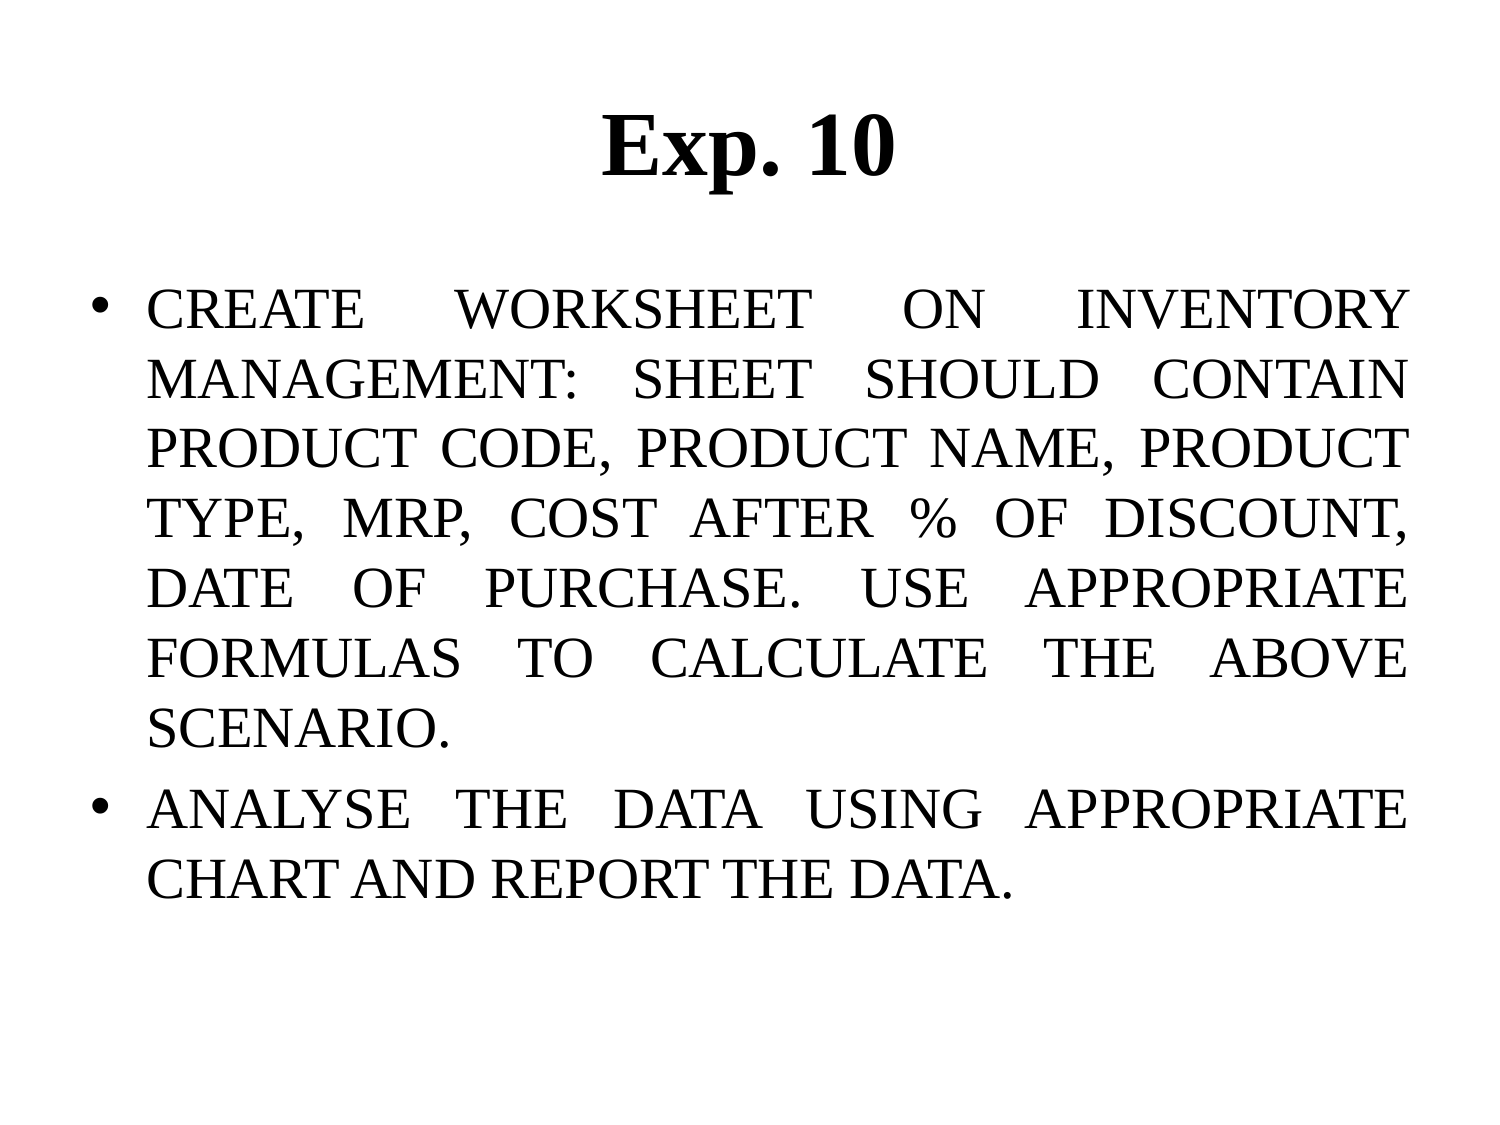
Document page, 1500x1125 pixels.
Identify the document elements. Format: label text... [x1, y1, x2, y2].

list CREATE WORKSHEET ON INVENTORY MANAGEMENT: SHEET SHOULD CONTAIN PRODUCT CODE, PRODUCT NAME, PRODUCT TYPE, MRP, COST AFTER % OF DISCOUNT, DATE OF PURCHASE. USE APPROPRIATE FORMULAS TO CALCULATE THE ABOVE SCENARIO. ANALYSE THE DATA USING APPROPRIATE CHART AND REPORT THE DATA. [75, 262, 1425, 1005]
title Exp. 10 [75, 45, 1425, 233]
